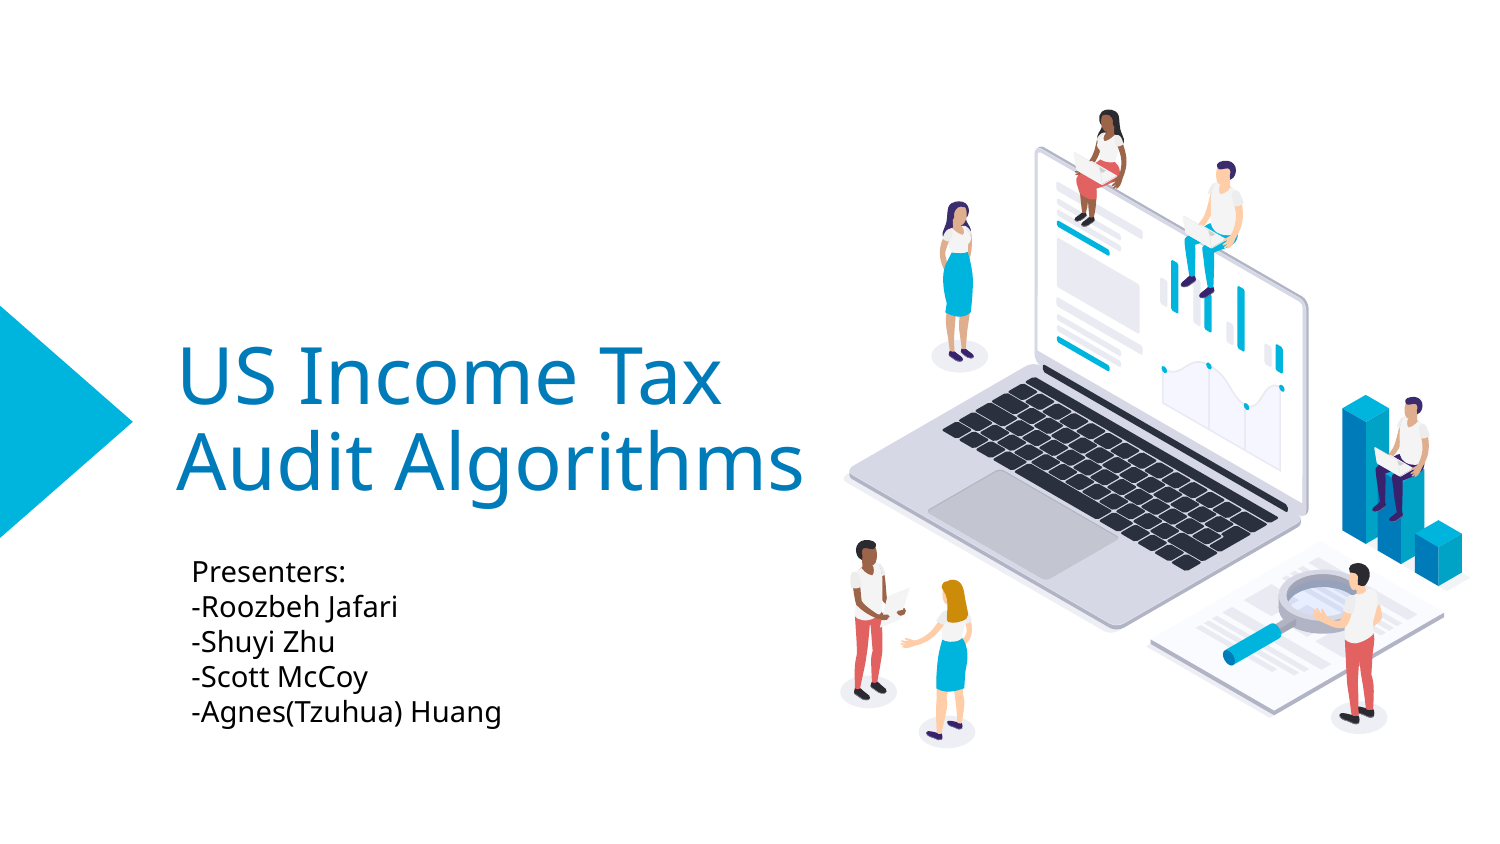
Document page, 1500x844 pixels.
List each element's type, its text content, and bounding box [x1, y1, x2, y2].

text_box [839, 109, 1471, 749]
text_box Presenters: -Roozbeh Jafari -Shuyi Zhu -Scott McCoy -Agnes(Tzuhua) Huang [176, 537, 749, 778]
title US Income Tax Audit Algorithms [176, 305, 834, 538]
